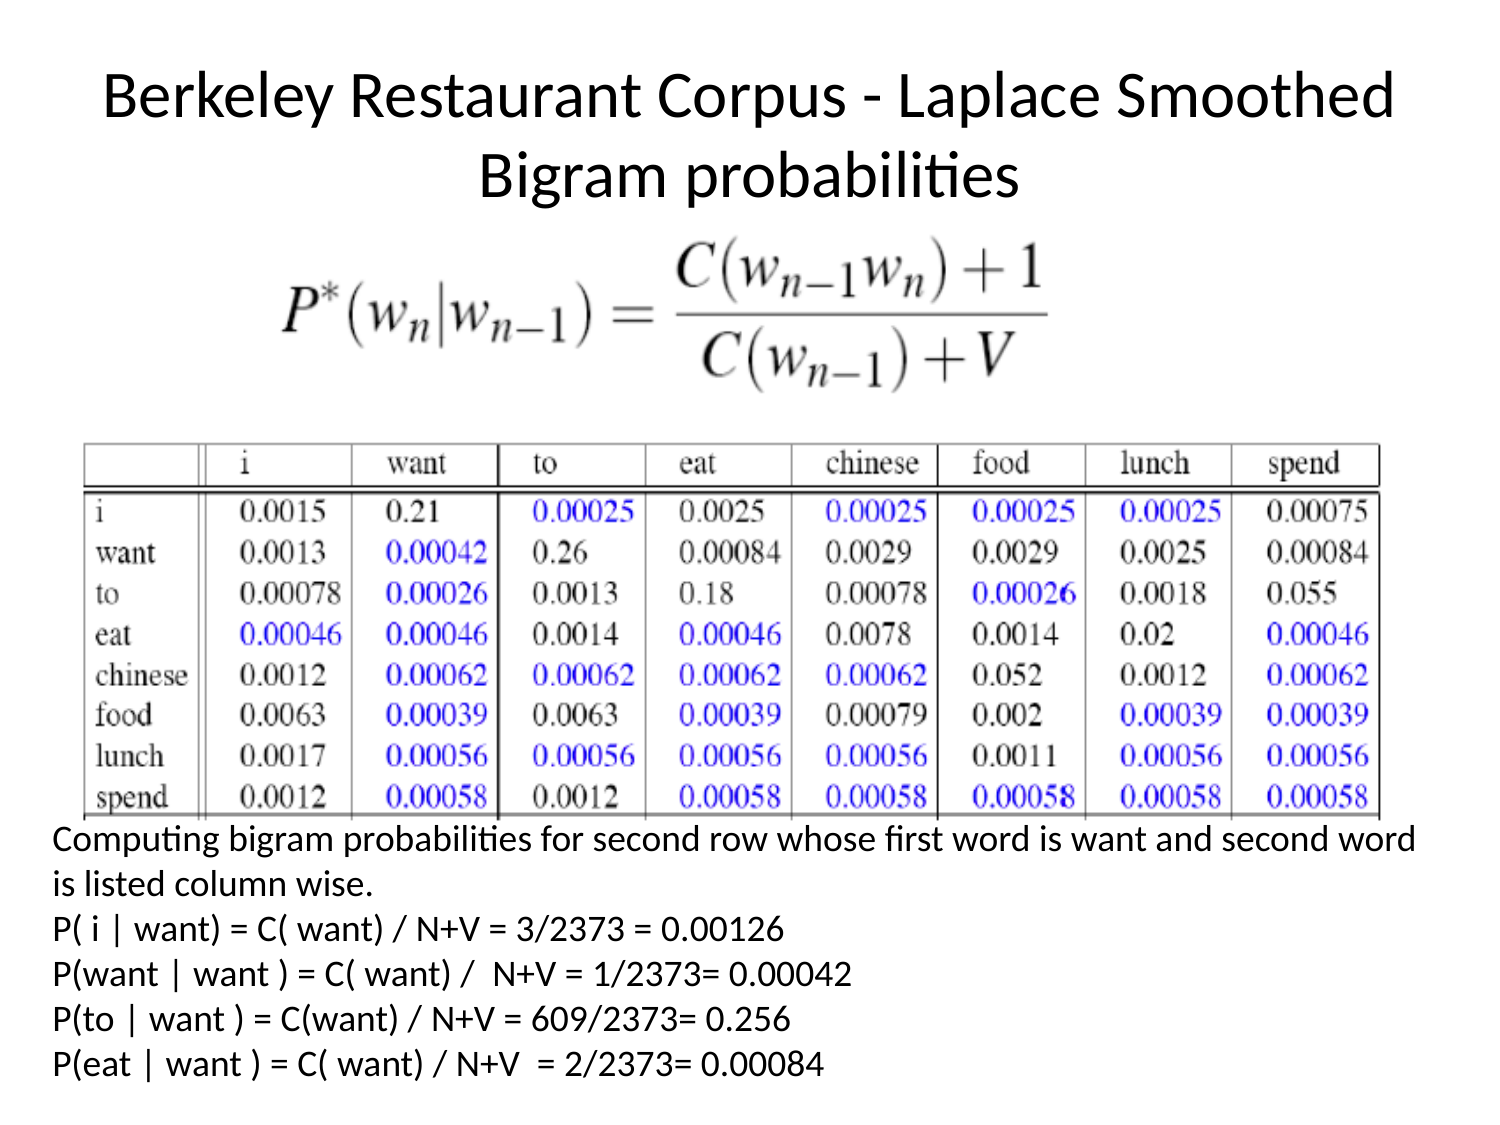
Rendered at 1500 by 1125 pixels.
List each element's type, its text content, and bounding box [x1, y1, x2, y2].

title Berkeley Restaurant Corpus - Laplace Smoothed Bigram probabilities [75, 37, 1425, 225]
picture [68, 224, 1407, 917]
text_box Computing bigram probabilities for second row whose first word is want and second word is listed column wise. P( i | want) = C( want) / N+V = 3/2373 = 0.00126 P(want | want ) = C( want) / N+V = 1/2373= 0.00042 P(to | want ) = C(want) / N+V = 609/2373= 0.256 P(eat | want ) = C( want) / N+V = 2/2373= 0.00084 [37, 806, 1464, 1092]
